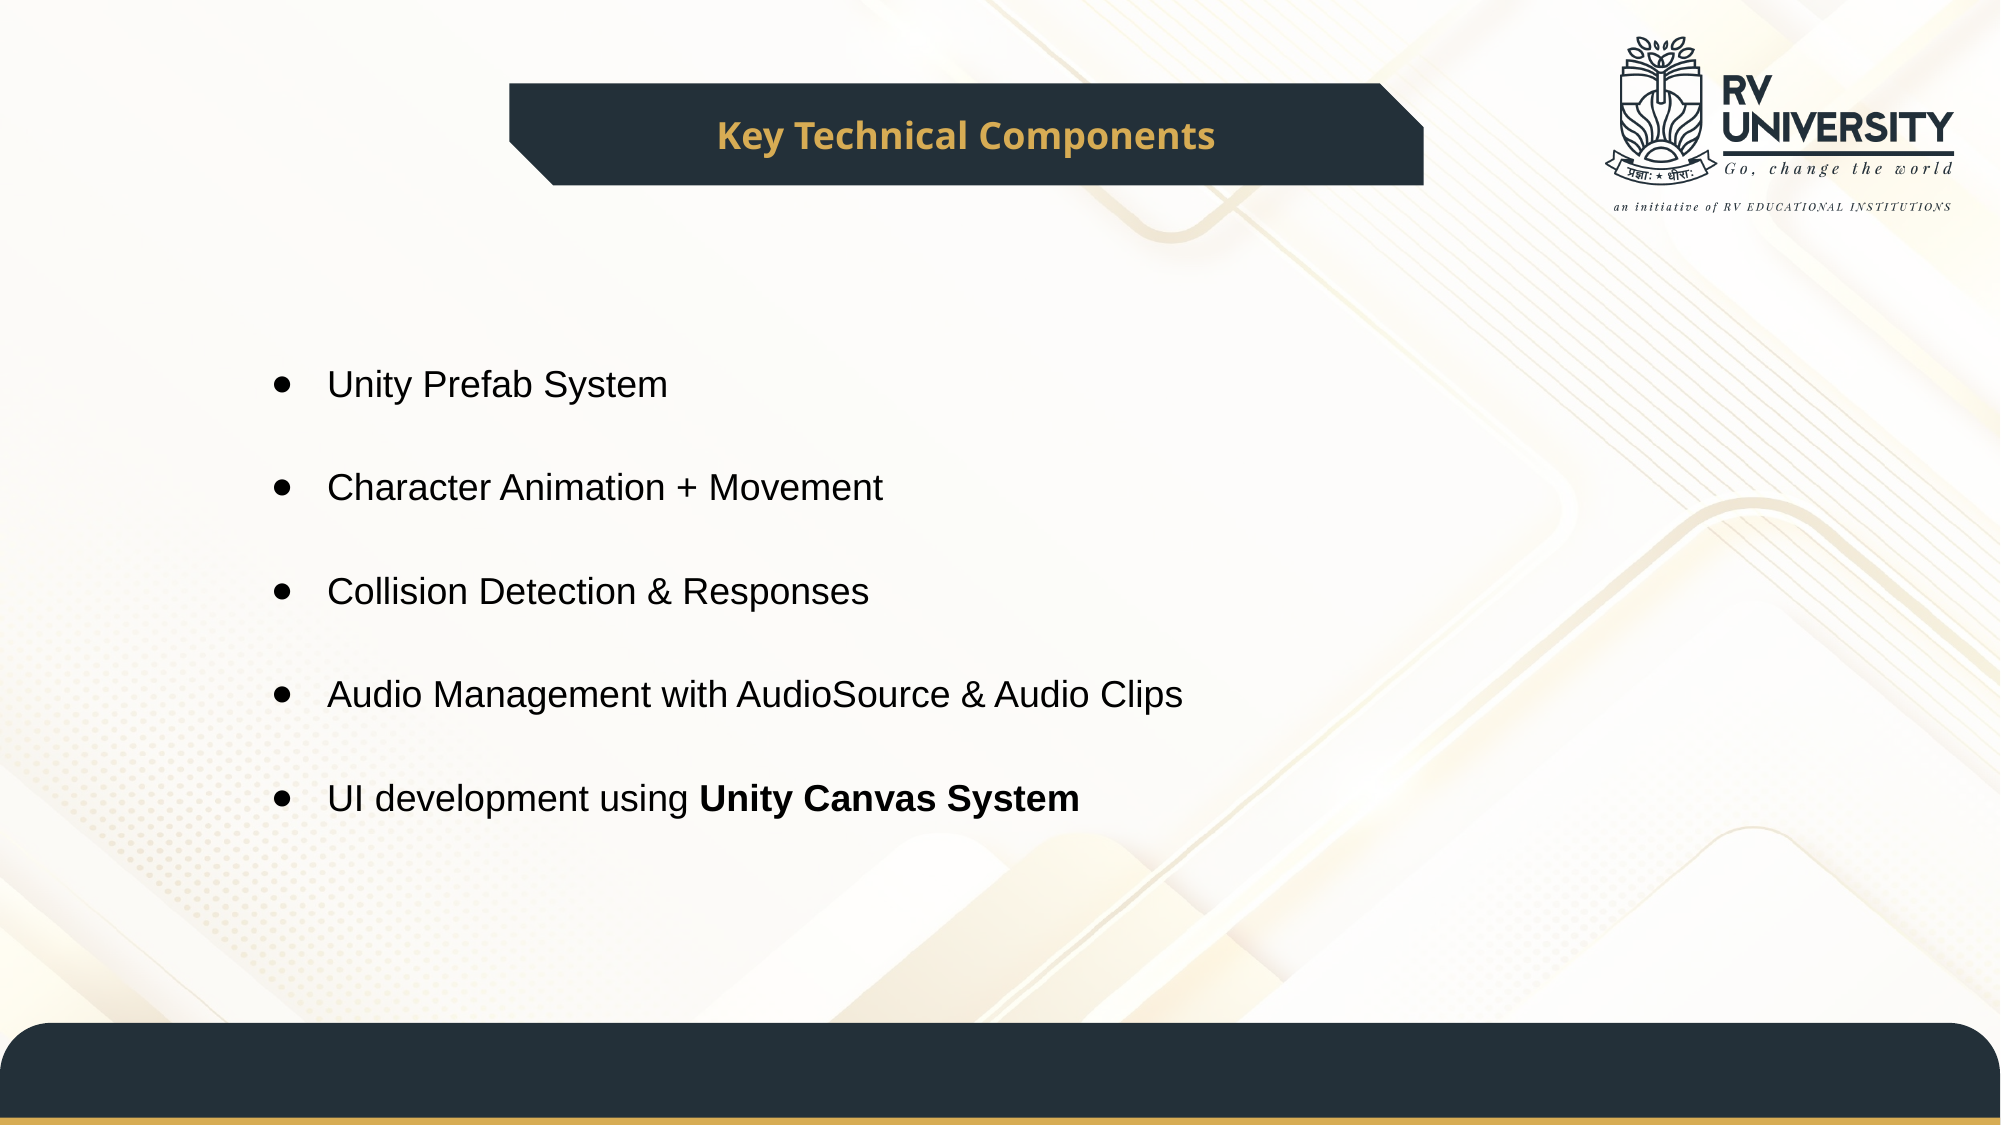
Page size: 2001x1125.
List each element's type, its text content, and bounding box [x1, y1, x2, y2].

text_box Unity Prefab System Character Animation + Movement Collision Detection & Responses Audio Management with AudioSource & Audio Clips UI development using Unity Canvas System [237, 268, 1739, 911]
text_box Key Technical Components [509, 83, 1424, 186]
picture [1558, 0, 2000, 248]
